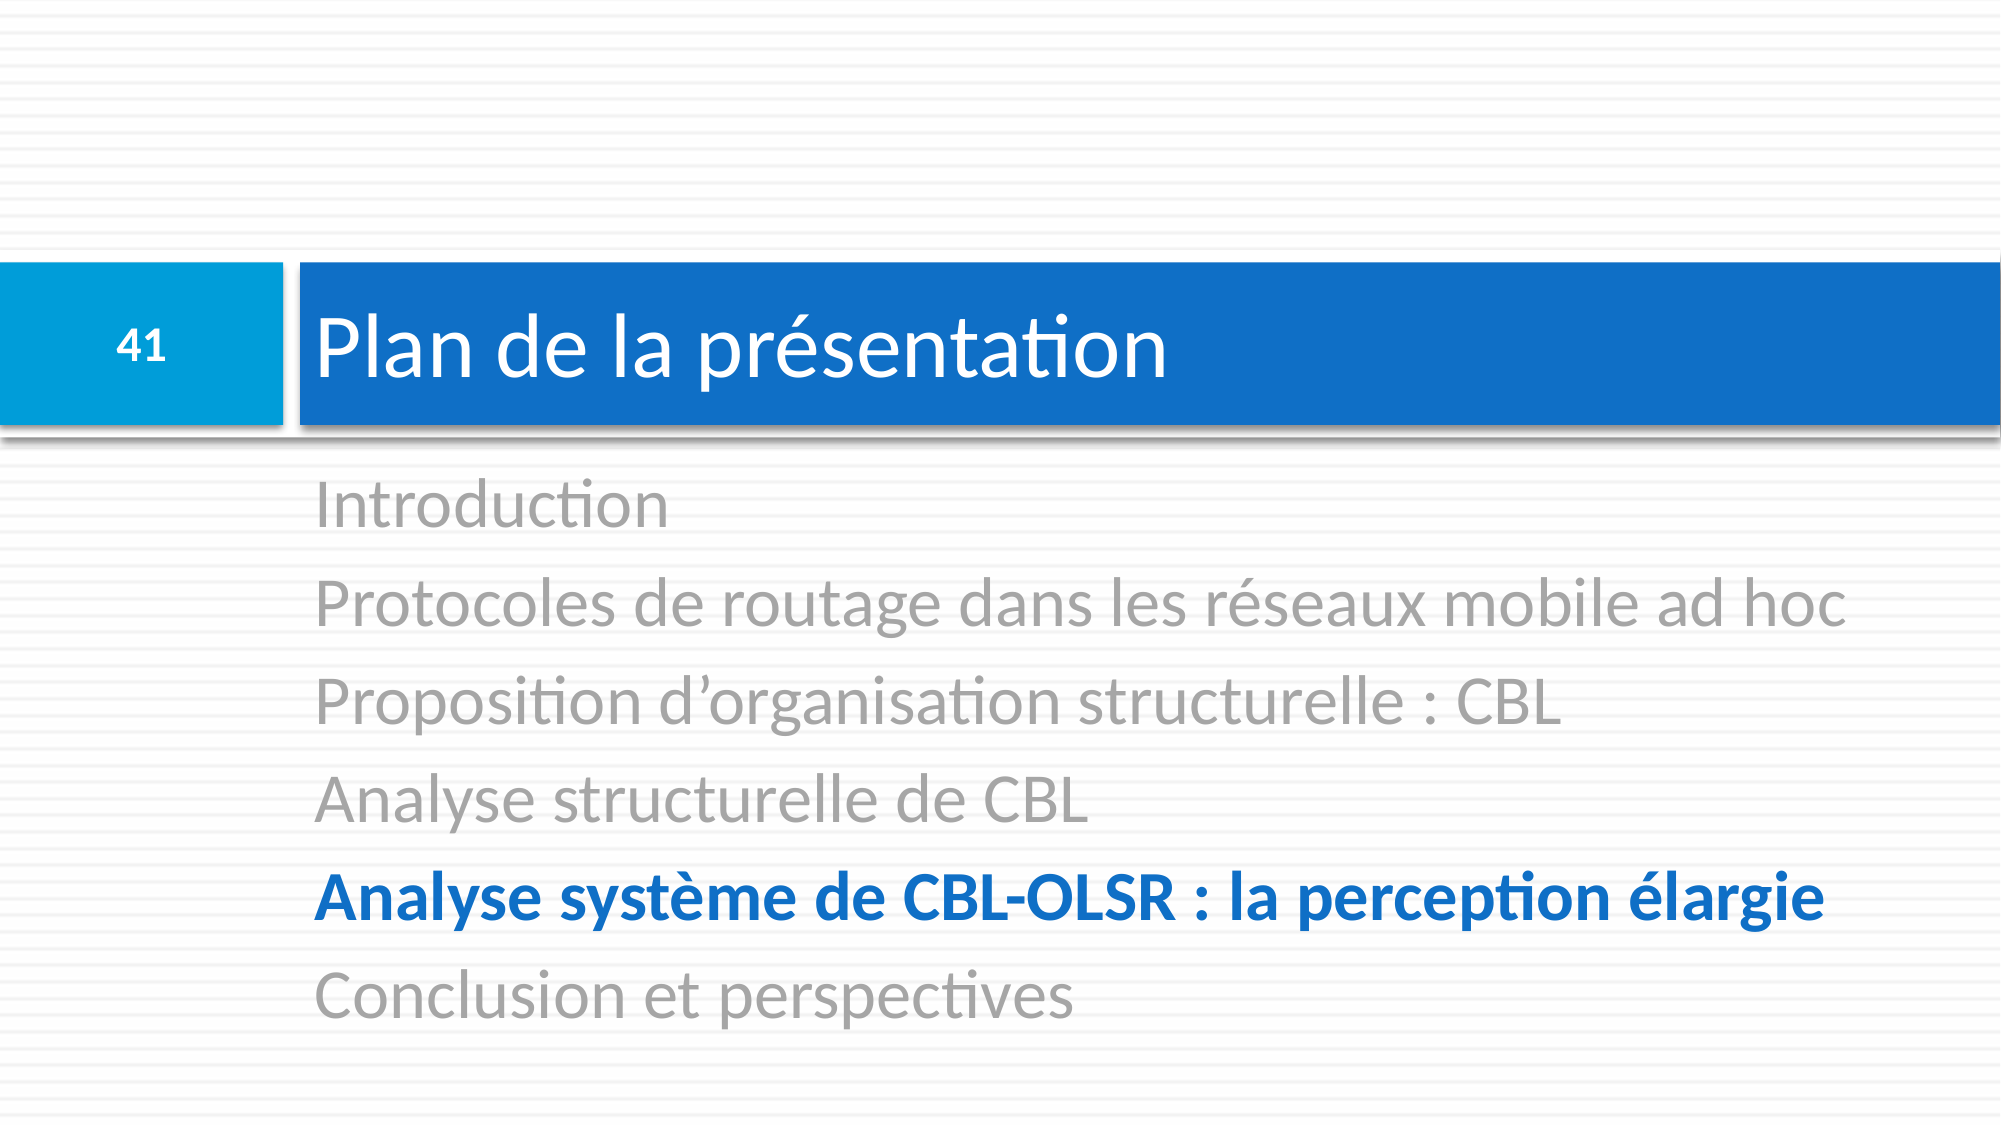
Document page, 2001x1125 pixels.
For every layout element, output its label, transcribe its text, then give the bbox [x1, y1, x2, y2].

title Plan de la présentation [300, 259, 1967, 422]
list Introduction Protocoles de routage dans les réseaux mobile ad hoc Proposition d’organisation structurelle : CBL Analyse structurelle de CBL Analyse système de CBL-OLSR : la perception élargie Conclusion et perspectives [300, 450, 2000, 1046]
slide_number 41 [0, 284, 284, 400]
